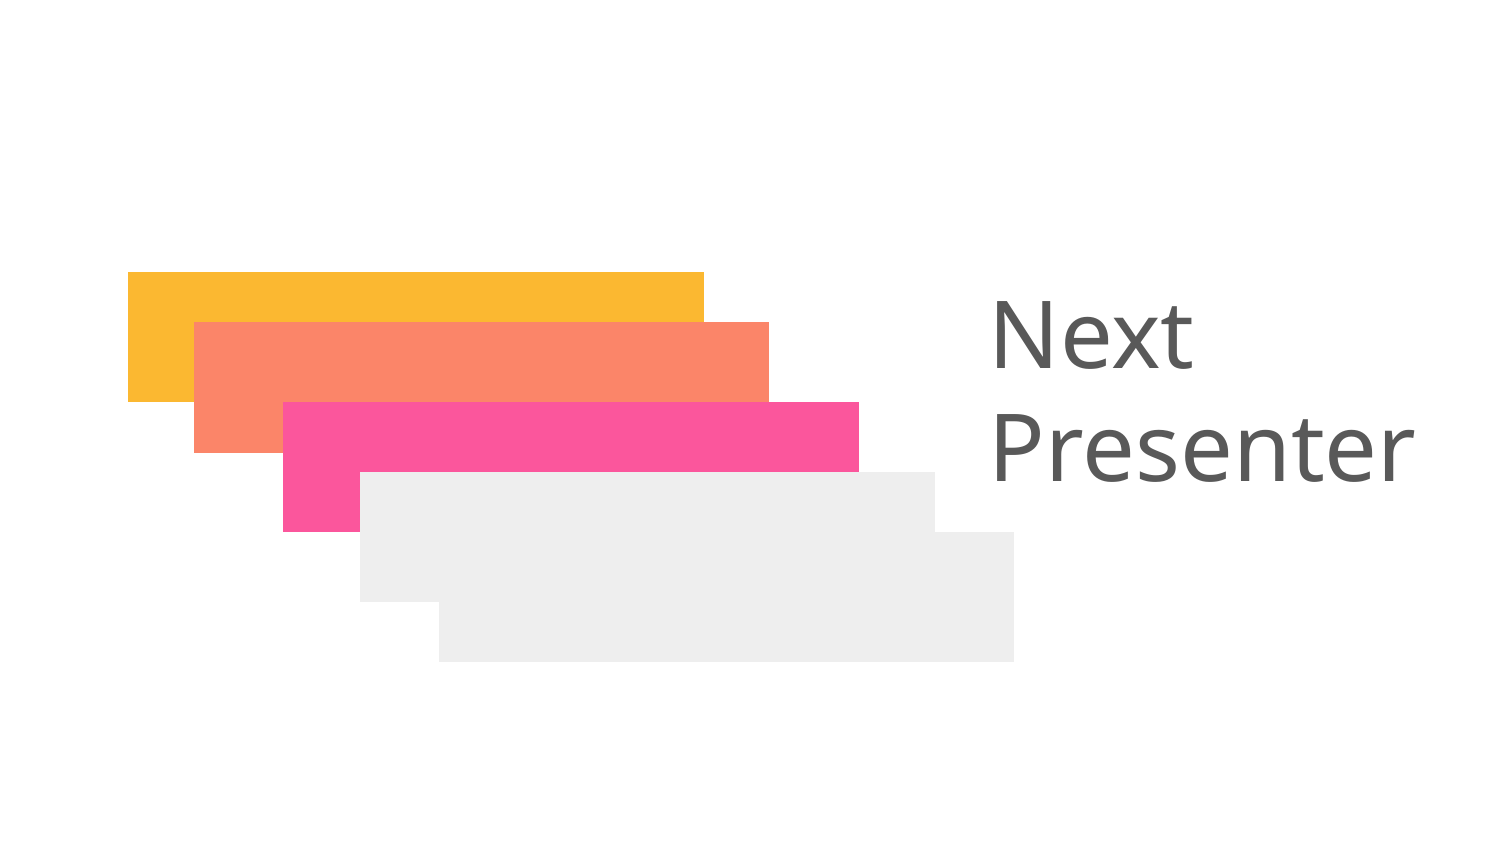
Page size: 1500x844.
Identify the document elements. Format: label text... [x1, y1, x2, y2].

text_box Next Presenter [973, 317, 1466, 458]
text_box [439, 531, 1015, 663]
text_box [128, 271, 704, 402]
text_box [194, 322, 770, 453]
text_box [360, 472, 936, 603]
